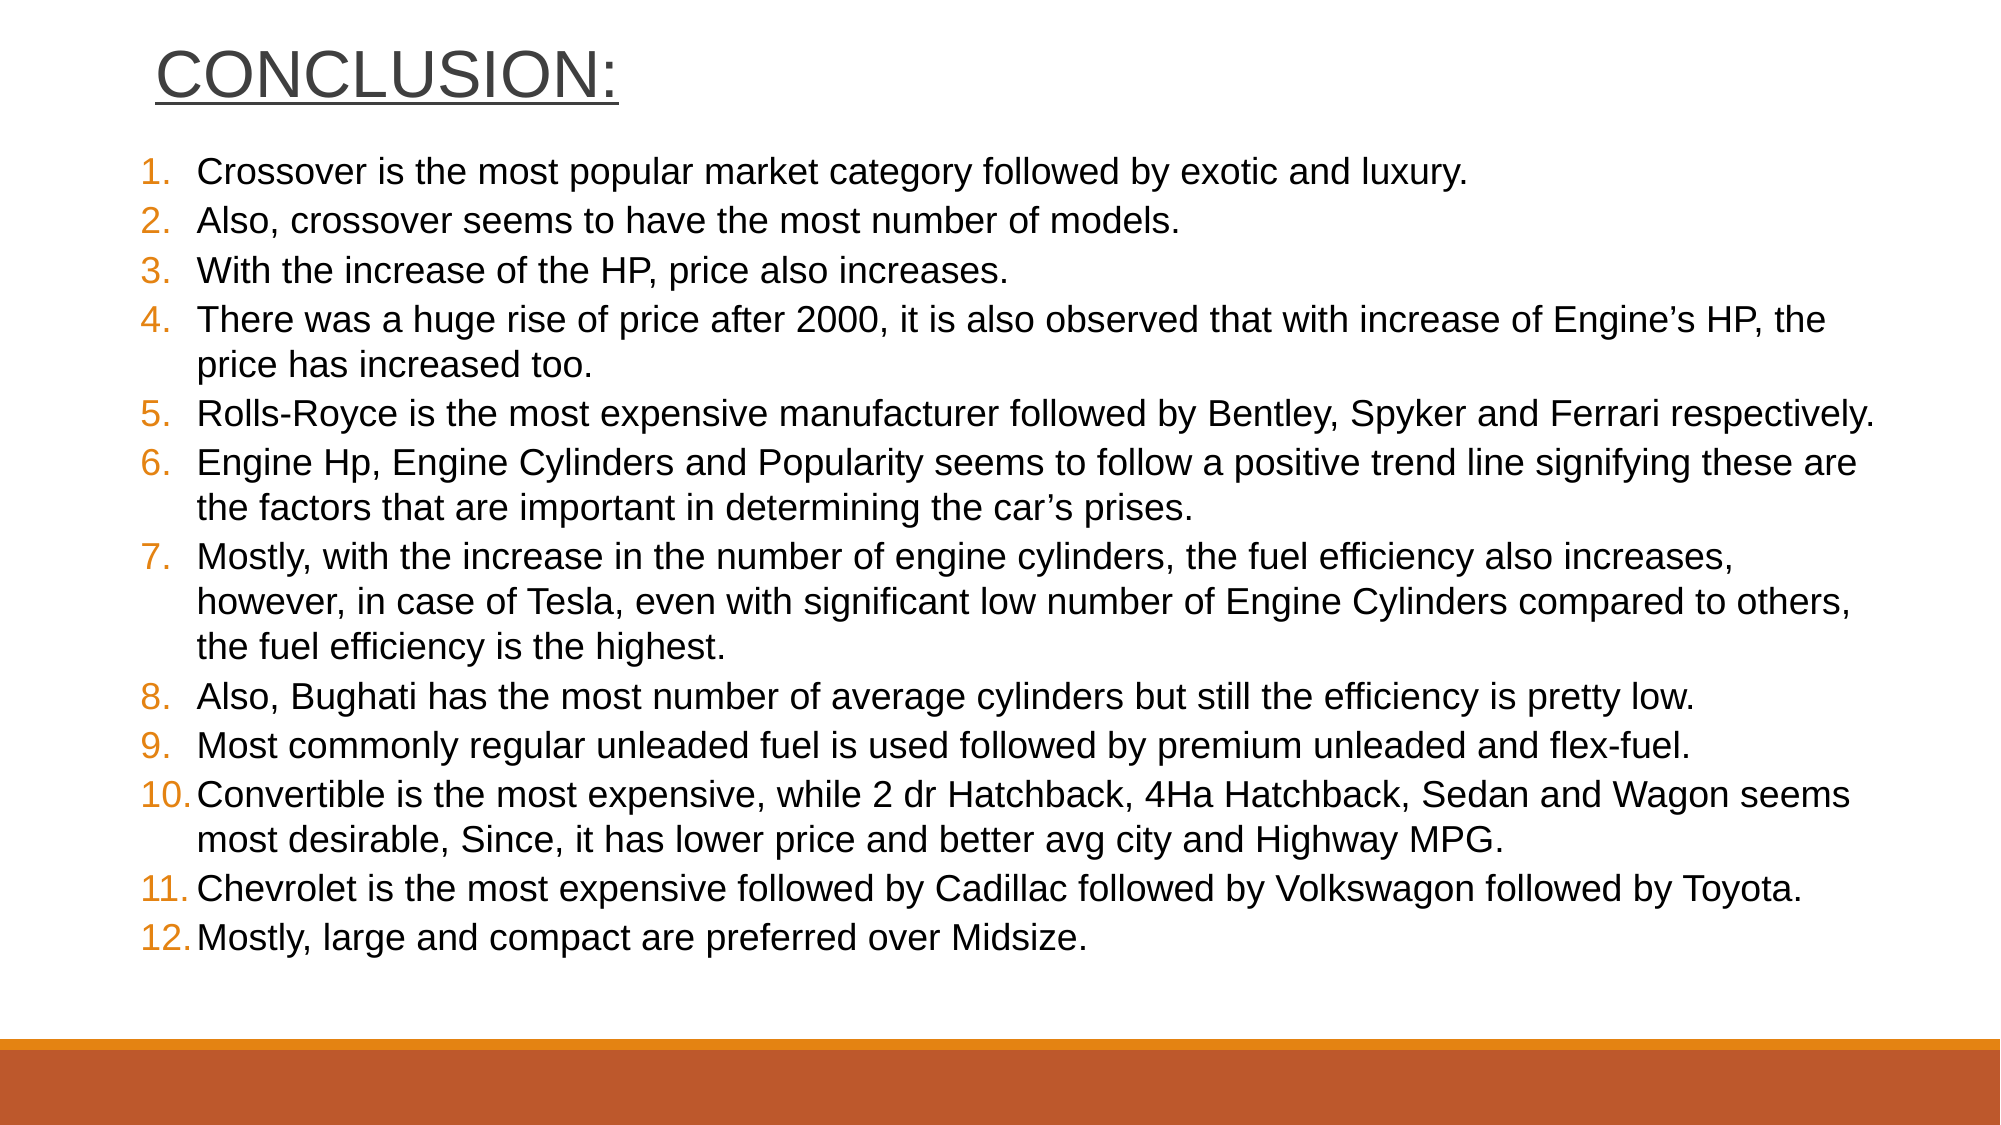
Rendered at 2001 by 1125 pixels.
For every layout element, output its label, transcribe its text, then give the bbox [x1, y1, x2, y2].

list Crossover is the most popular market category followed by exotic and luxury. Also, crossover seems to have the most number of models. With the increase of the HP, price also increases. There was a huge rise of price after 2000, it is also observed that with increase of Engine’s HP, the price has increased too. Rolls-Royce is the most expensive manufacturer followed by Bentley, Spyker and Ferrari respectively. Engine Hp, Engine Cylinders and Popularity seems to follow a positive trend line signifying these are the factors that are important in determining the car’s prises. Mostly, with the increase in the number of engine cylinders, the fuel efficiency also increases, however, in case of Tesla, even with significant low number of Engine Cylinders compared to others, the fuel efficiency is the highest. Also, Bughati has the most number of average cylinders but still the efficiency is pretty low. Most commonly regular unleaded fuel is used followed by premium unleaded and flex-fuel. Convertible is the most expensive, while 2 dr Hatchback, 4Ha Hatchback, Sedan and Wagon seems most desirable, Since, it has lower price and better avg city and Highway MPG. Chevrolet is the most expensive followed by Cadillac followed by Volkswagon followed by Toyota. Mostly, large and compact are preferred over Midsize. [140, 139, 1895, 1066]
title CONCLUSION: [140, 26, 1791, 120]
